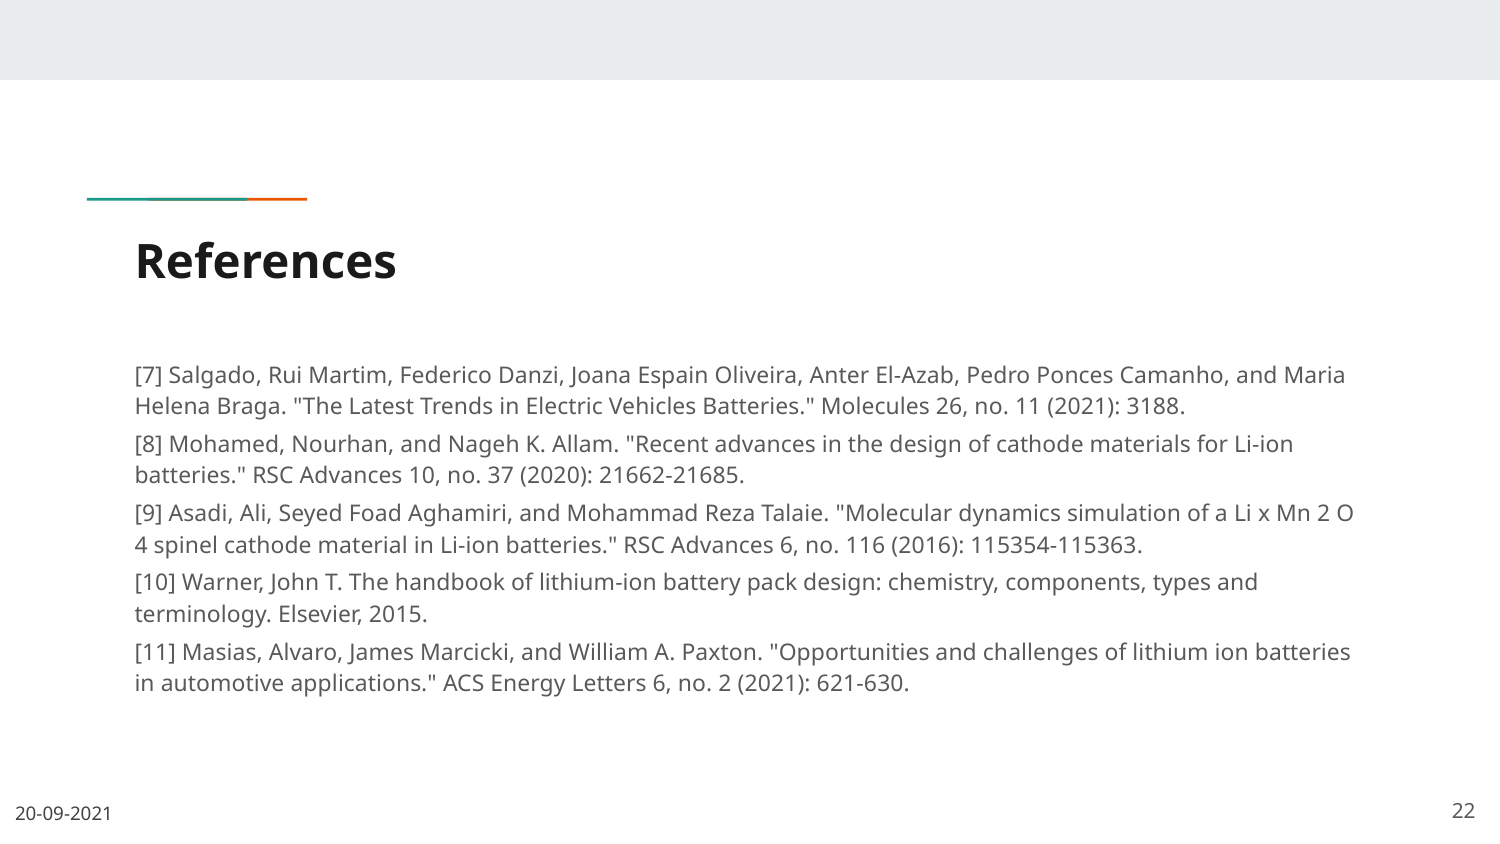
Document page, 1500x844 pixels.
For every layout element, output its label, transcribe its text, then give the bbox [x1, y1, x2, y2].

list [7] Salgado, Rui Martim, Federico Danzi, Joana Espain Oliveira, Anter El-Azab, Pedro Ponces Camanho, and Maria Helena Braga. "The Latest Trends in Electric Vehicles Batteries." Molecules 26, no. 11 (2021): 3188. [8] Mohamed, Nourhan, and Nageh K. Allam. "Recent advances in the design of cathode materials for Li-ion batteries." RSC Advances 10, no. 37 (2020): 21662-21685. [9] Asadi, Ali, Seyed Foad Aghamiri, and Mohammad Reza Talaie. "Molecular dynamics simulation of a Li x Mn 2 O 4 spinel cathode material in Li-ion batteries." RSC Advances 6, no. 116 (2016): 115354-115363. [10] Warner, John T. The handbook of lithium-ion battery pack design: chemistry, components, types and terminology. Elsevier, 2015. [11] Masias, Alvaro, James Marcicki, and William A. Paxton. "Opportunities and challenges of lithium ion batteries in automotive applications." ACS Energy Letters 6, no. 2 (2021): 621-630. [119, 341, 1381, 712]
text_box 20-09-2021 [0, 790, 247, 836]
title References [119, 216, 1381, 305]
slide_number ‹#› [1400, 779, 1491, 844]
